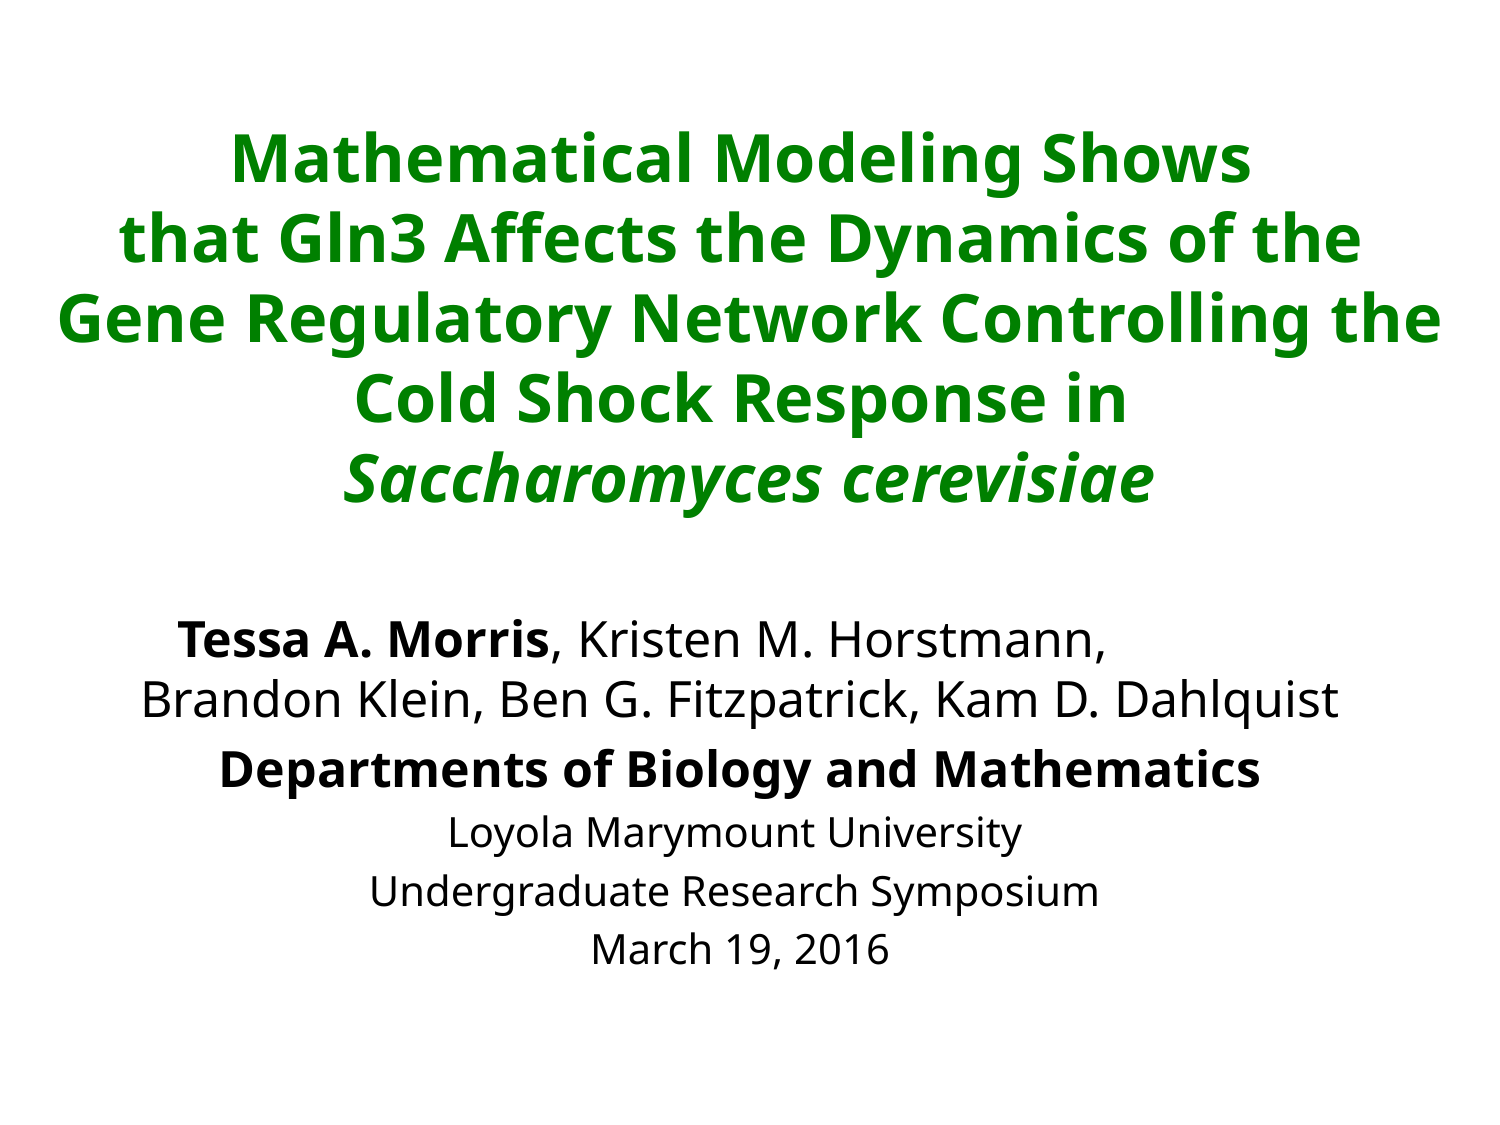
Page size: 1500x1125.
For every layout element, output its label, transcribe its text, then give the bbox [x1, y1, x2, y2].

subtitle Tessa A. Morris, Kristen M. Horstmann, Brandon Klein, Ben G. Fitzpatrick, Kam D. Dahlquist Departments of Biology and Mathematics Loyola Marymount University Undergraduate Research Symposium March 19, 2016 [112, 600, 1368, 1037]
title Mathematical Modeling Shows that Gln3 Affects the Dynamics of the Gene Regulatory Network Controlling the Cold Shock Response in Saccharomyces cerevisiae [0, 61, 1500, 671]
